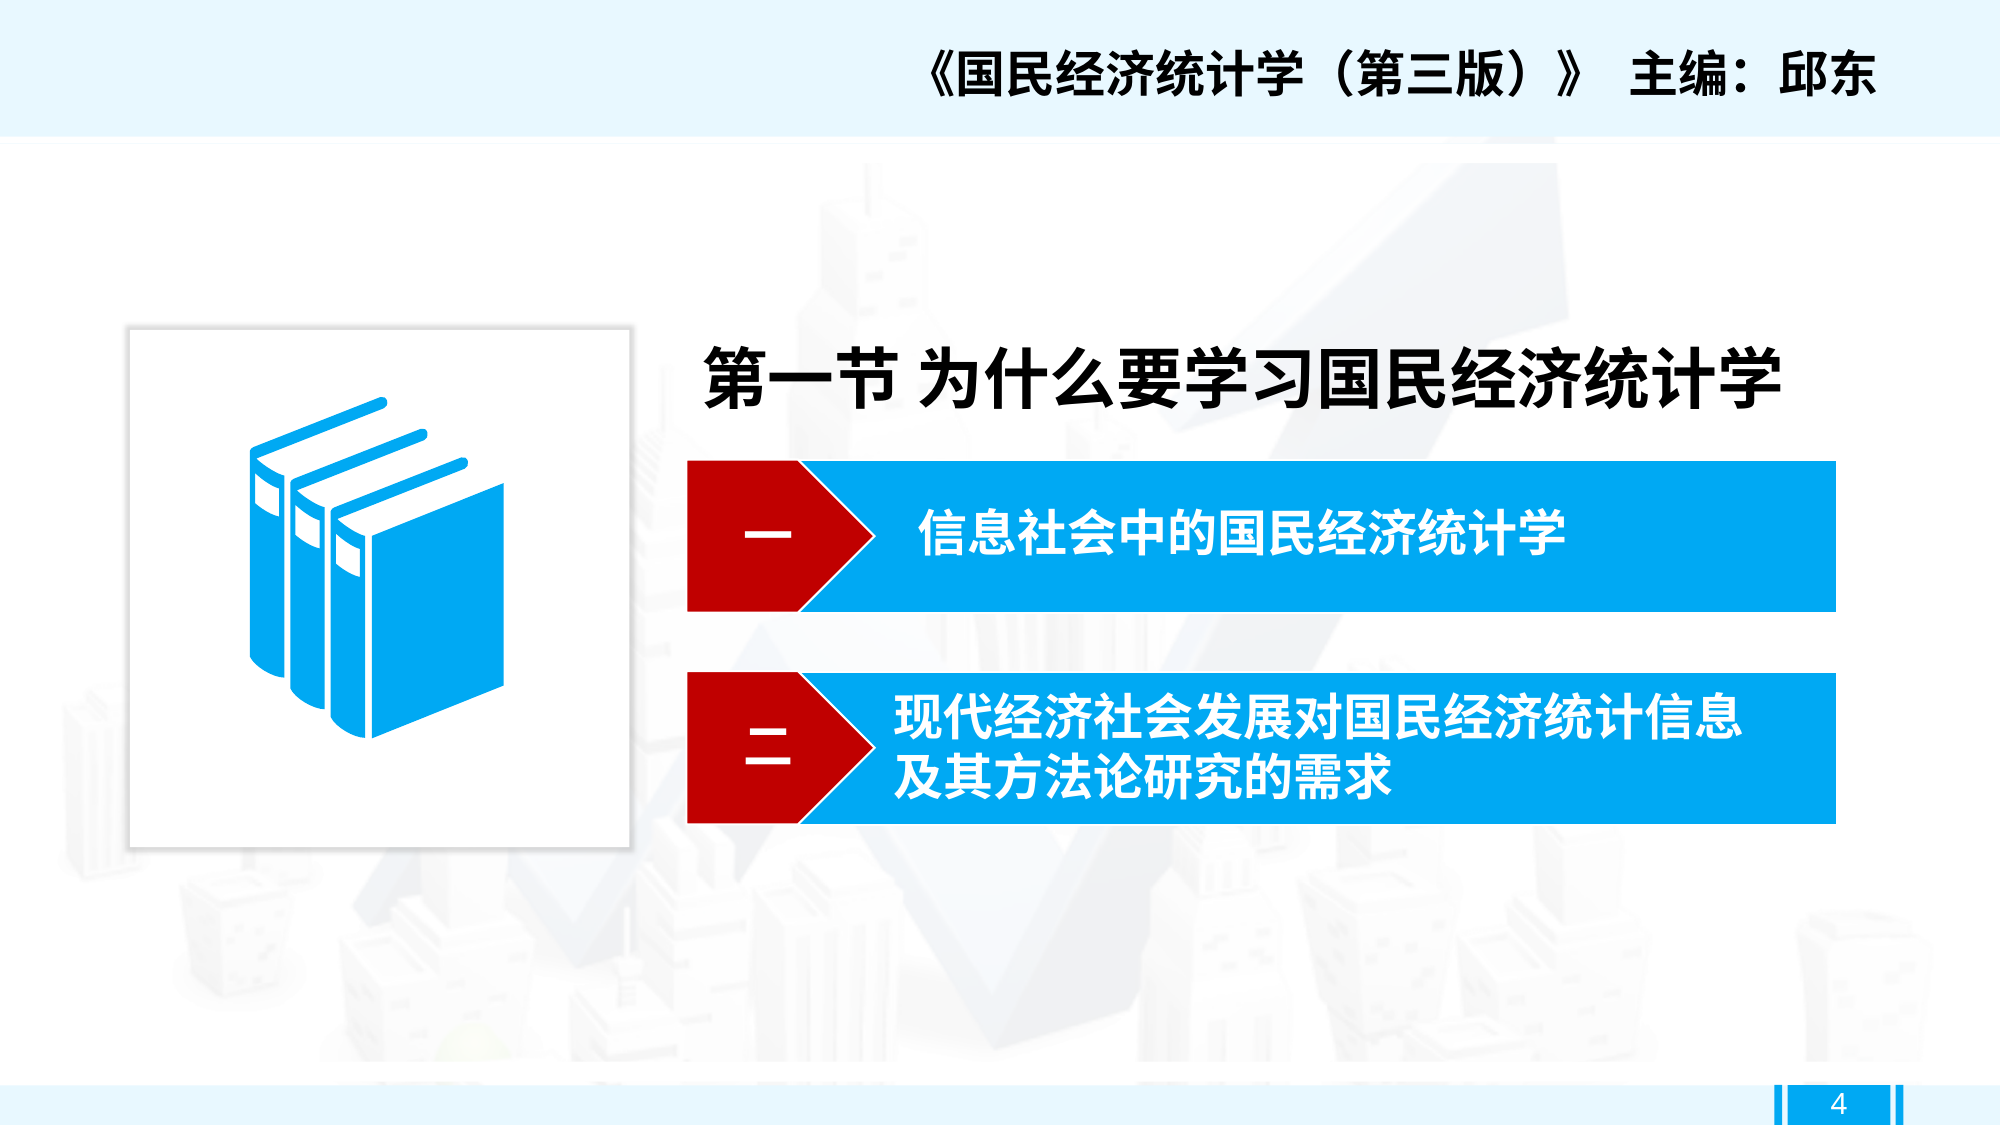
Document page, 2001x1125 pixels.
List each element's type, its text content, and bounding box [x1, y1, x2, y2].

slide_number 4 [1787, 1075, 1891, 1125]
picture [1891, 1082, 2000, 1125]
picture [0, 1082, 1787, 1125]
picture [0, 0, 2000, 143]
picture [0, 164, 2000, 1061]
text_box 《国民经济统计学（第三版）》 主编：邱东 [891, 35, 1976, 110]
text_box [129, 329, 630, 848]
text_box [686, 329, 1837, 848]
